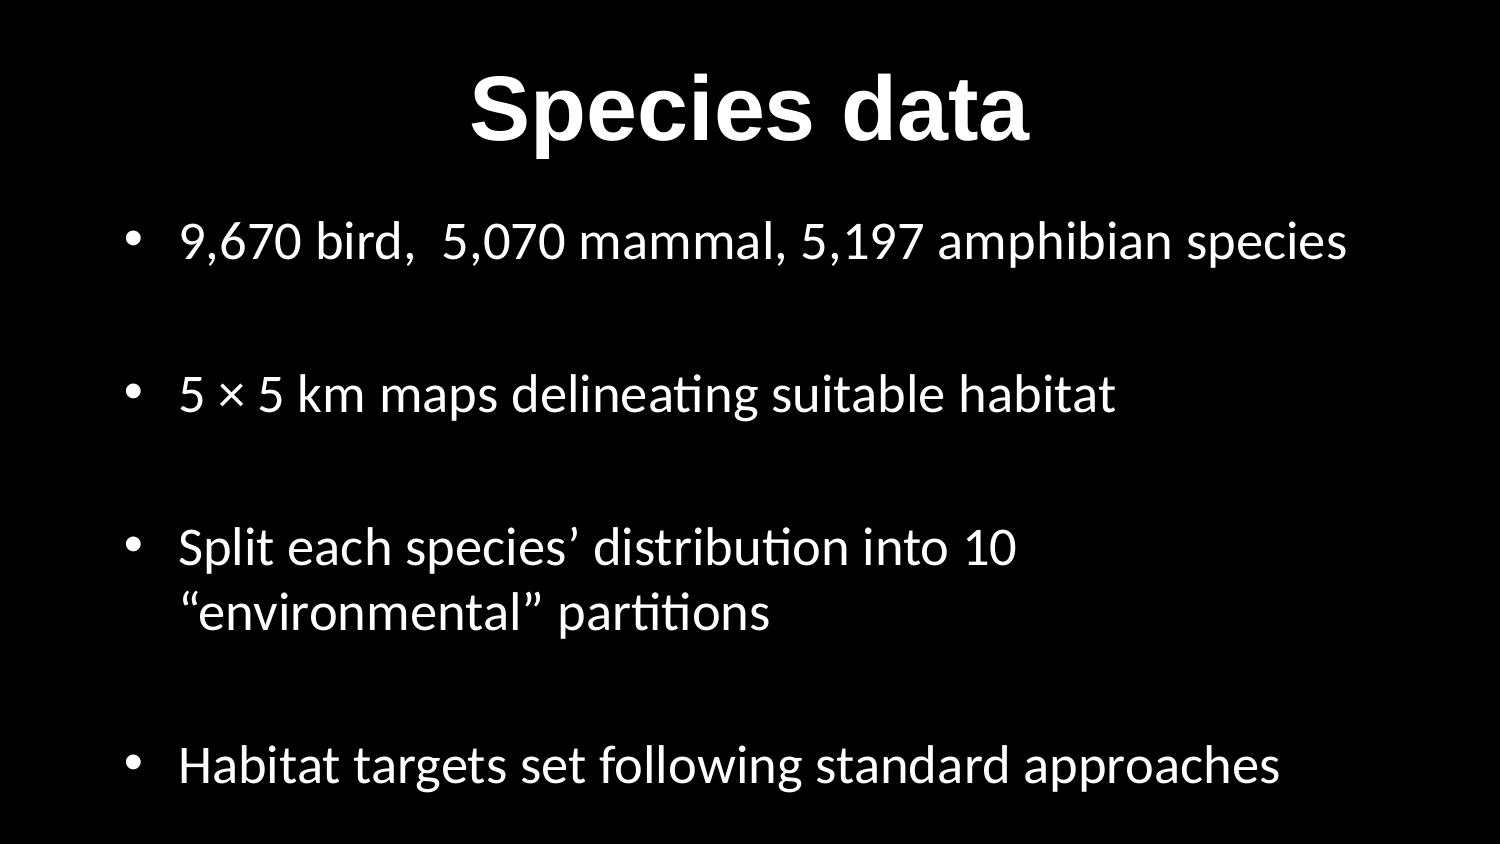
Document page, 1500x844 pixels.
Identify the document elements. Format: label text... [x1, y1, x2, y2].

list 9,670 bird, 5,070 mammal, 5,197 amphibian species 5 × 5 km maps delineating suitable habitat Split each species’ distribution into 10 “environmental” partitions Habitat targets set following standard approaches [108, 196, 1392, 807]
text_box [849, 206, 1500, 817]
title Species data [75, 33, 1425, 175]
